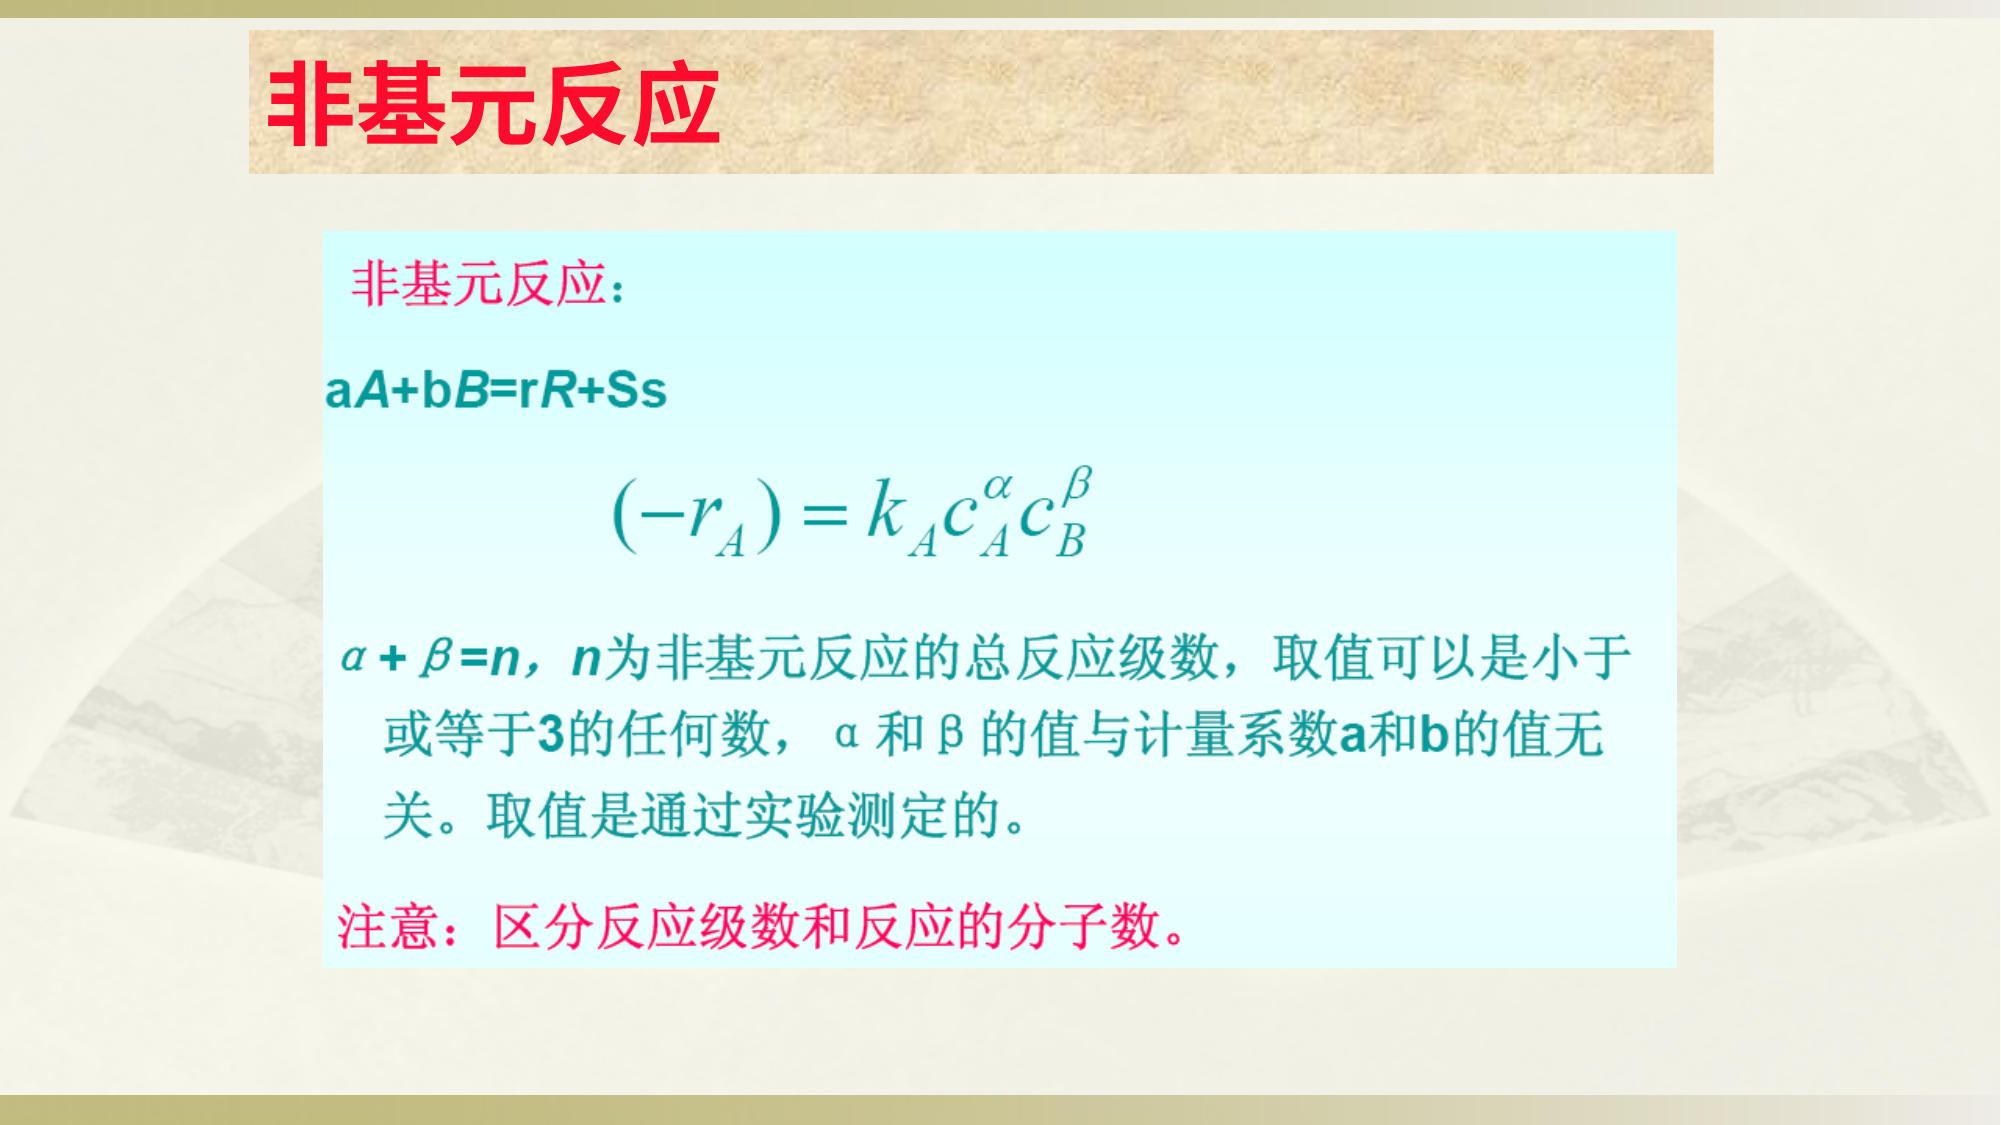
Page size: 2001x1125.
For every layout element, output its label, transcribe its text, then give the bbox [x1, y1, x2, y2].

picture [322, 231, 1678, 969]
text_box 非基元反应 [249, 30, 1714, 174]
